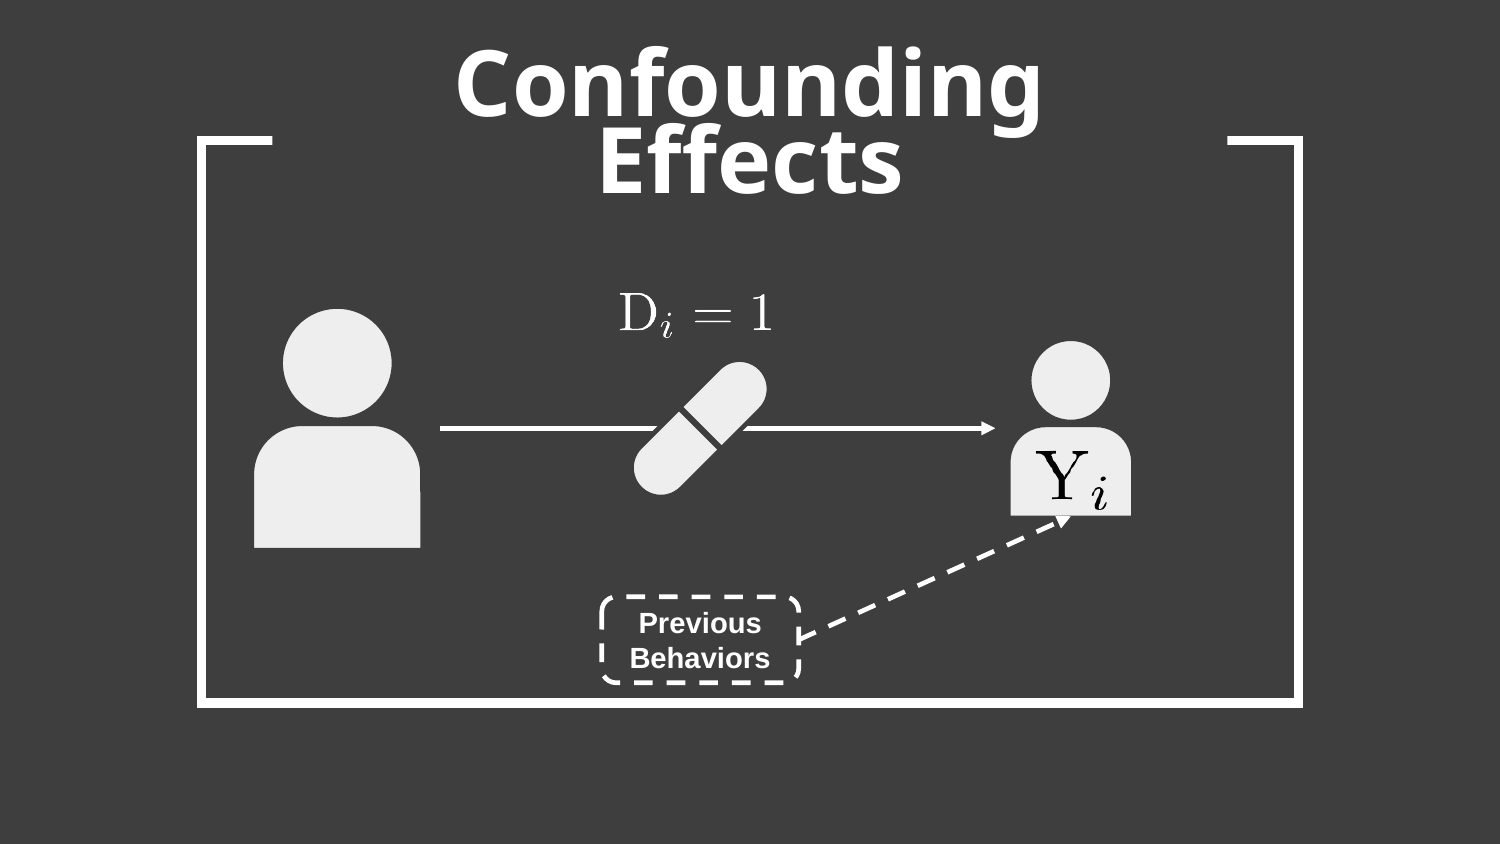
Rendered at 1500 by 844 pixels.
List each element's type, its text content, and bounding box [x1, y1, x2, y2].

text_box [995, 329, 1147, 527]
picture [1035, 450, 1107, 510]
title Confounding Effects [272, 83, 1228, 182]
text_box Previous Behaviors [601, 596, 799, 683]
picture [619, 293, 771, 339]
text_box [619, 347, 782, 510]
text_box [798, 471, 1010, 641]
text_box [234, 293, 440, 564]
